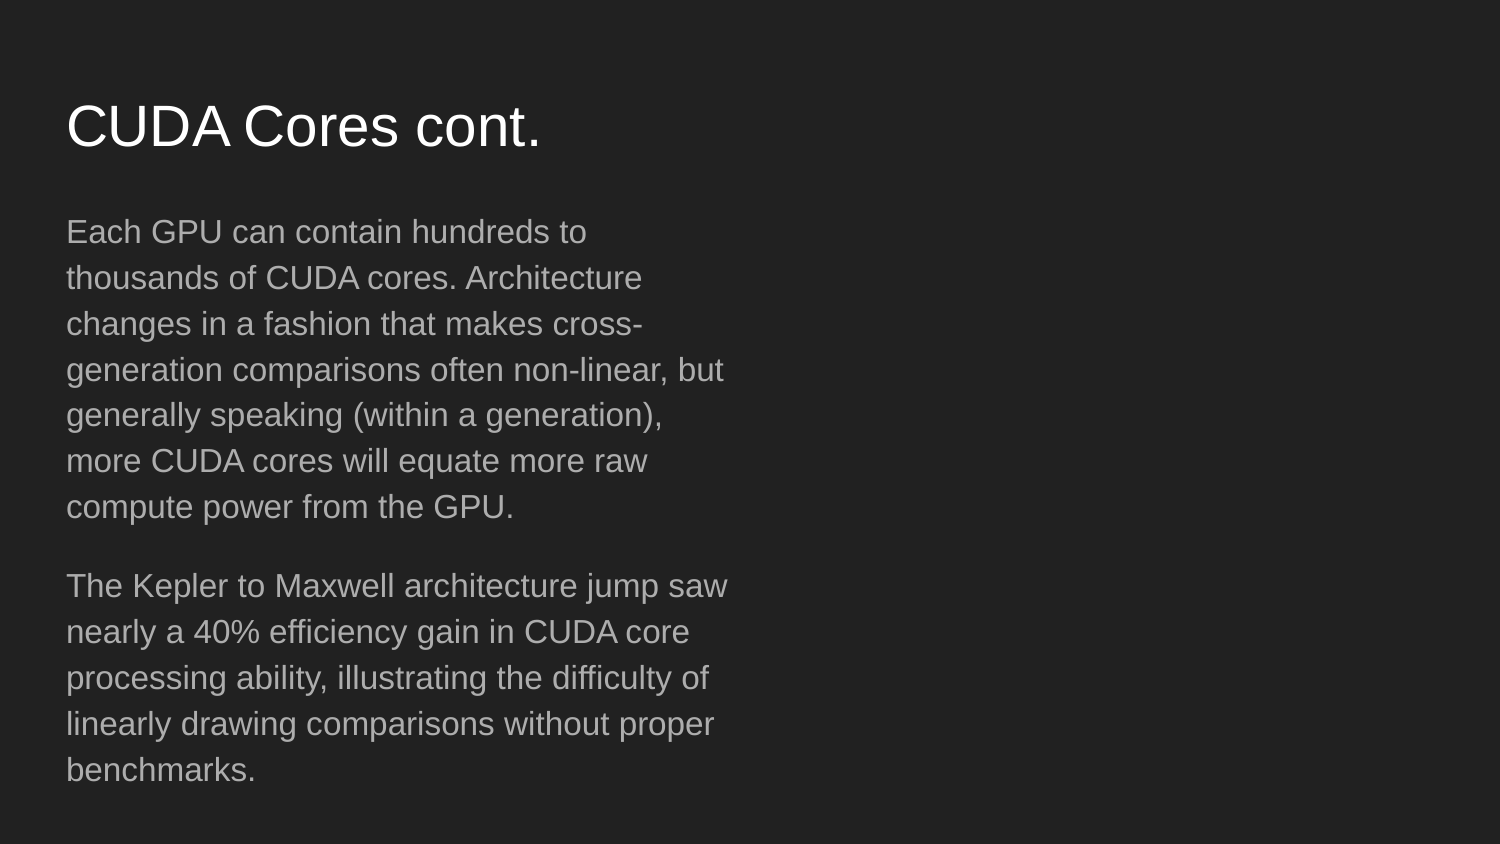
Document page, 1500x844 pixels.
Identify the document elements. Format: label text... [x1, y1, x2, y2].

title CUDA Cores cont. [51, 72, 1449, 167]
list Each GPU can contain hundreds to thousands of CUDA cores. Architecture changes in a fashion that makes cross-generation comparisons often non-linear, but generally speaking (within a generation), more CUDA cores will equate more raw compute power from the GPU. The Kepler to Maxwell architecture jump saw nearly a 40% efficiency gain in CUDA core processing ability, illustrating the difficulty of linearly drawing comparisons without proper benchmarks. [51, 189, 750, 750]
